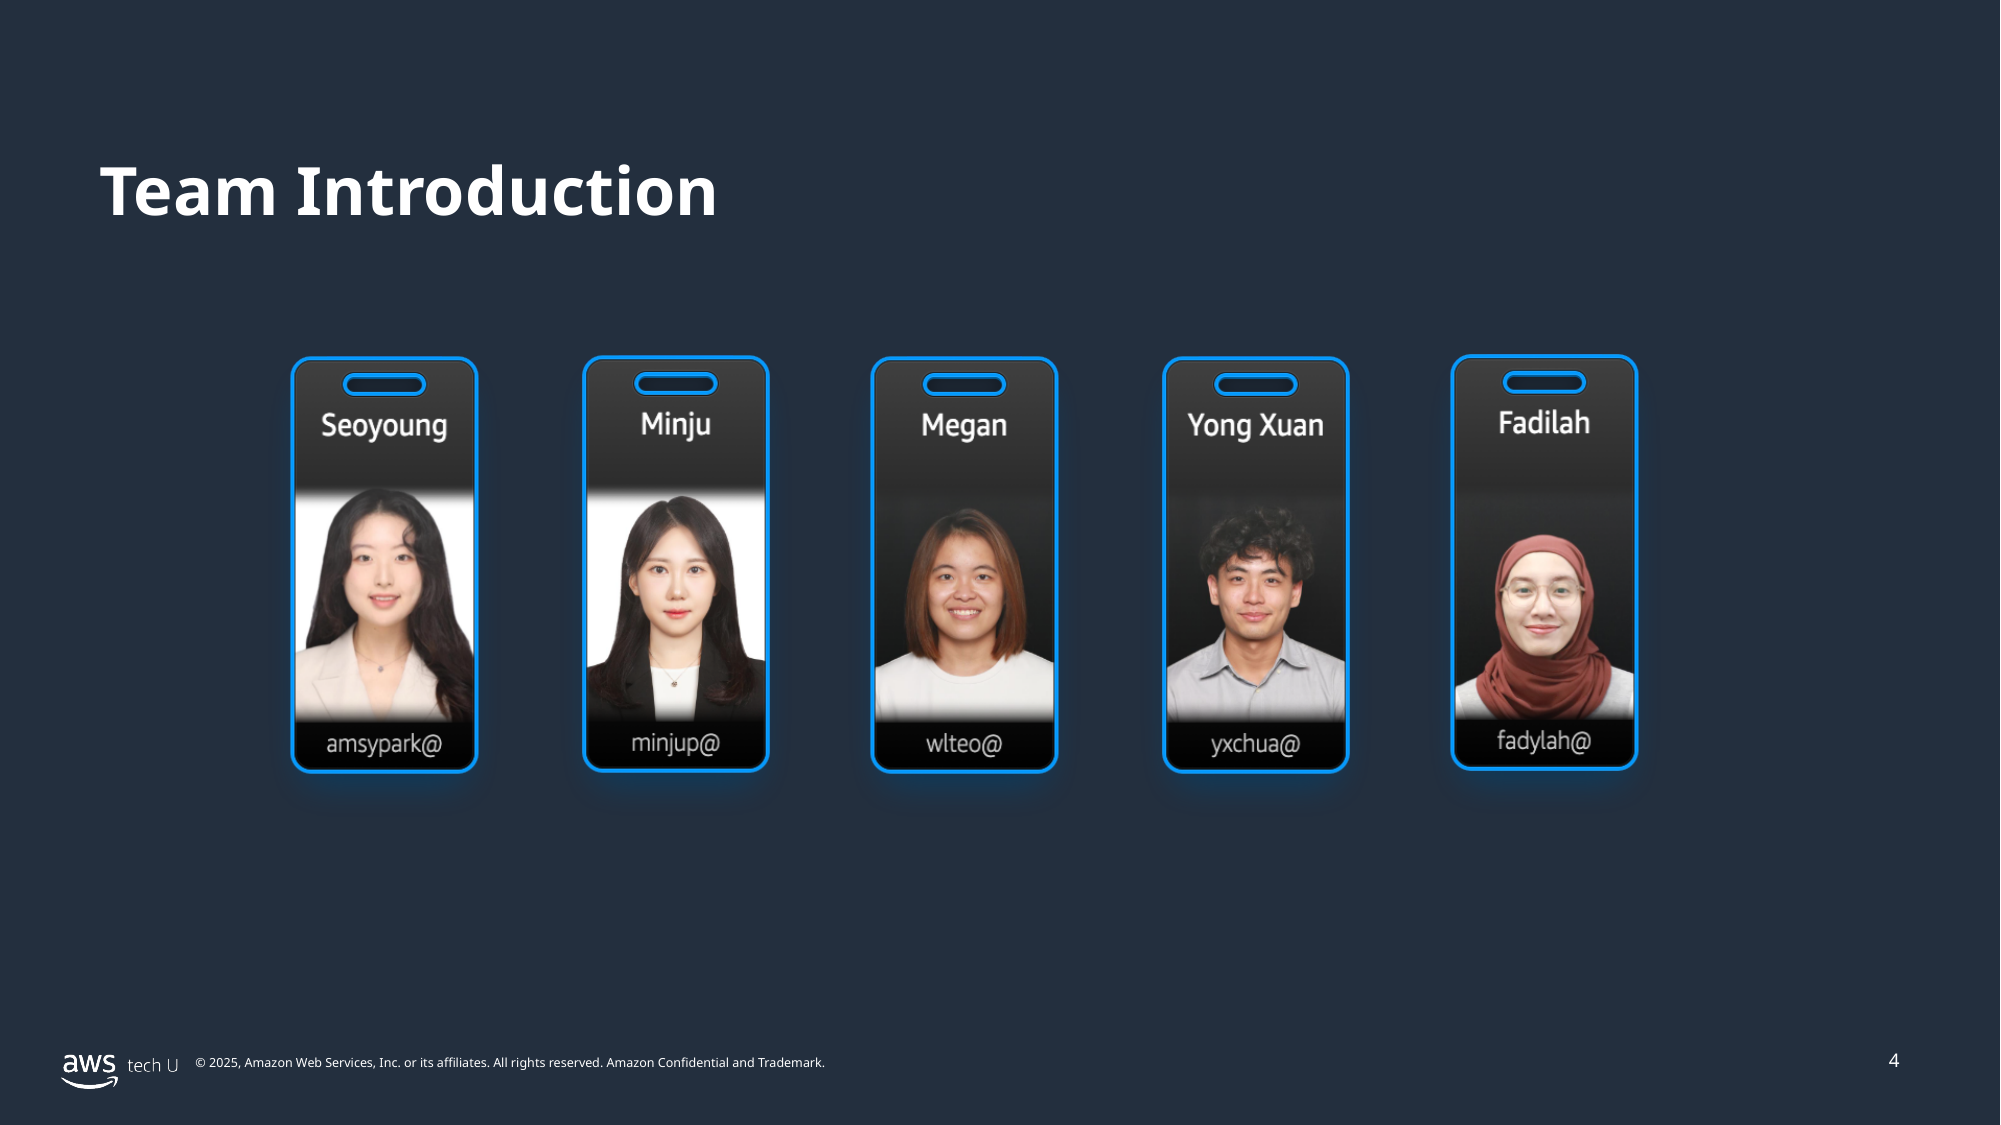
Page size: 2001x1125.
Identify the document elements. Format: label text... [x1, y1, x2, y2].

slide_number 4 [1464, 1031, 1915, 1092]
picture [238, 302, 1691, 826]
picture [60, 1054, 178, 1089]
title Team Introduction [99, 149, 1900, 238]
